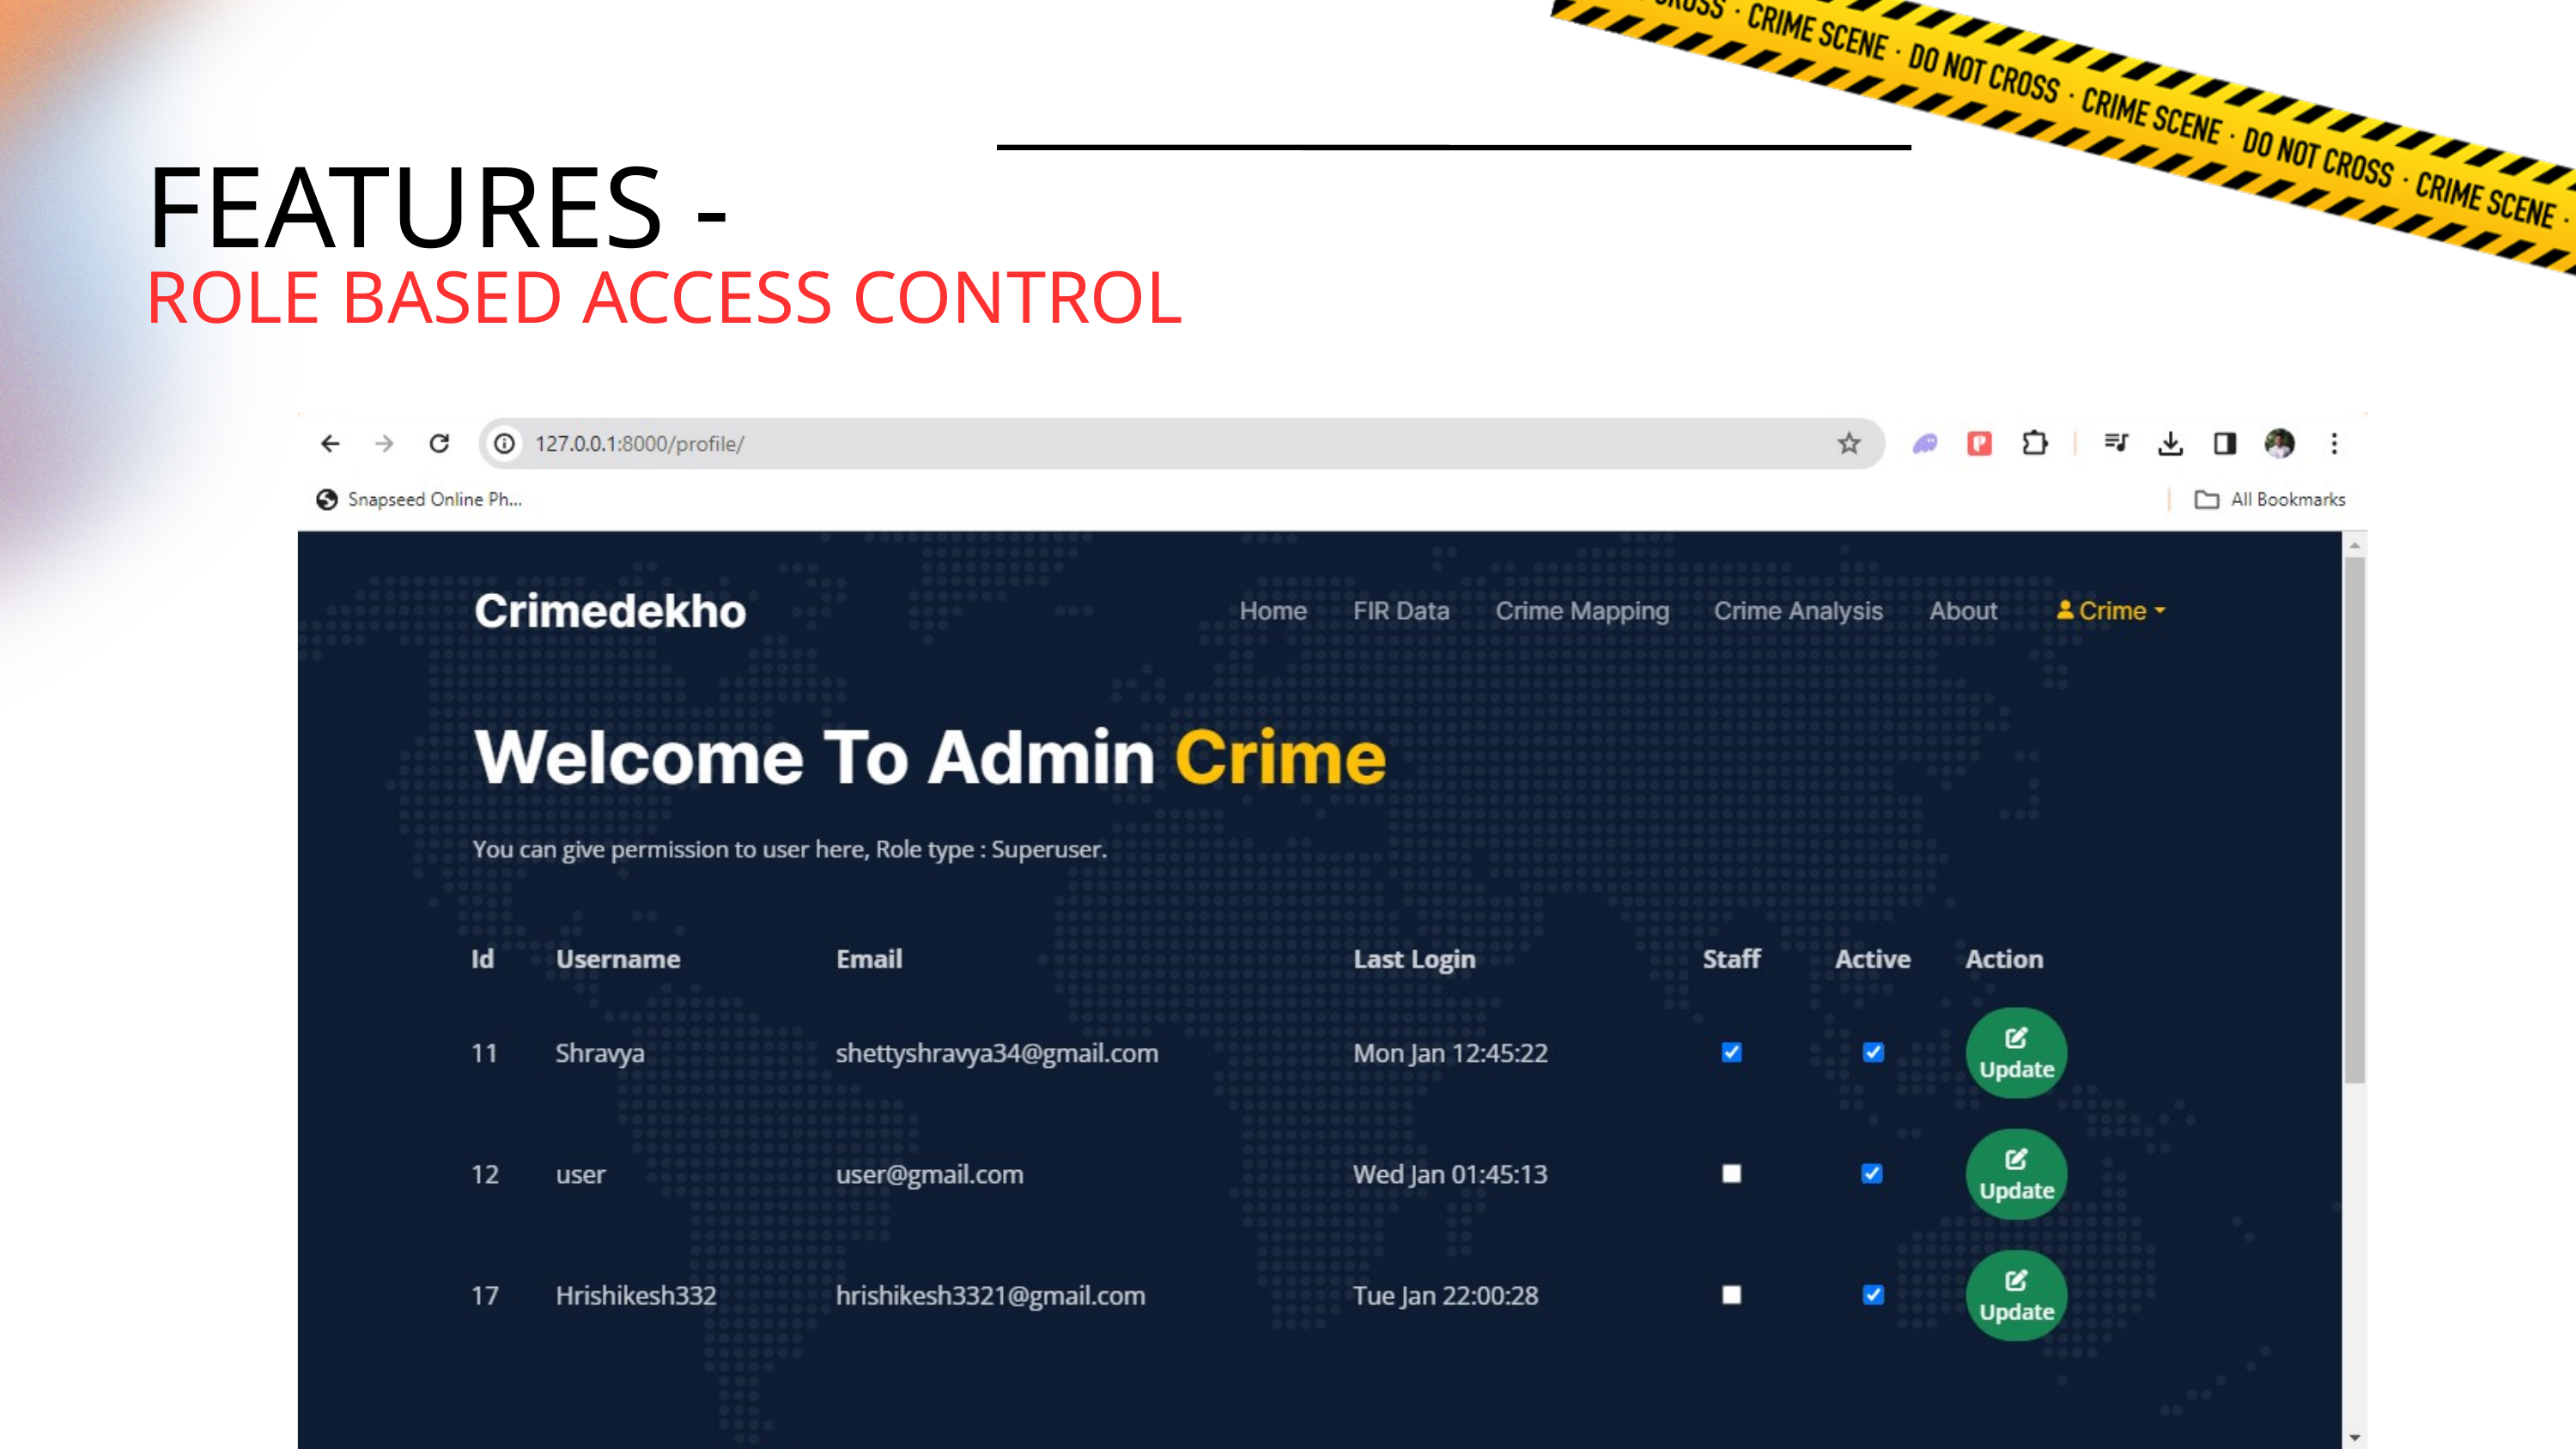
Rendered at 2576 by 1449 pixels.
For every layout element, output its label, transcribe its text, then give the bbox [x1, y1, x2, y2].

text_box [1549, 0, 2576, 448]
text_box [0, 0, 493, 723]
text_box [297, 412, 2368, 1449]
text_box FEATURES - ROLE BASED ACCESS CONTROL [144, 163, 2432, 338]
